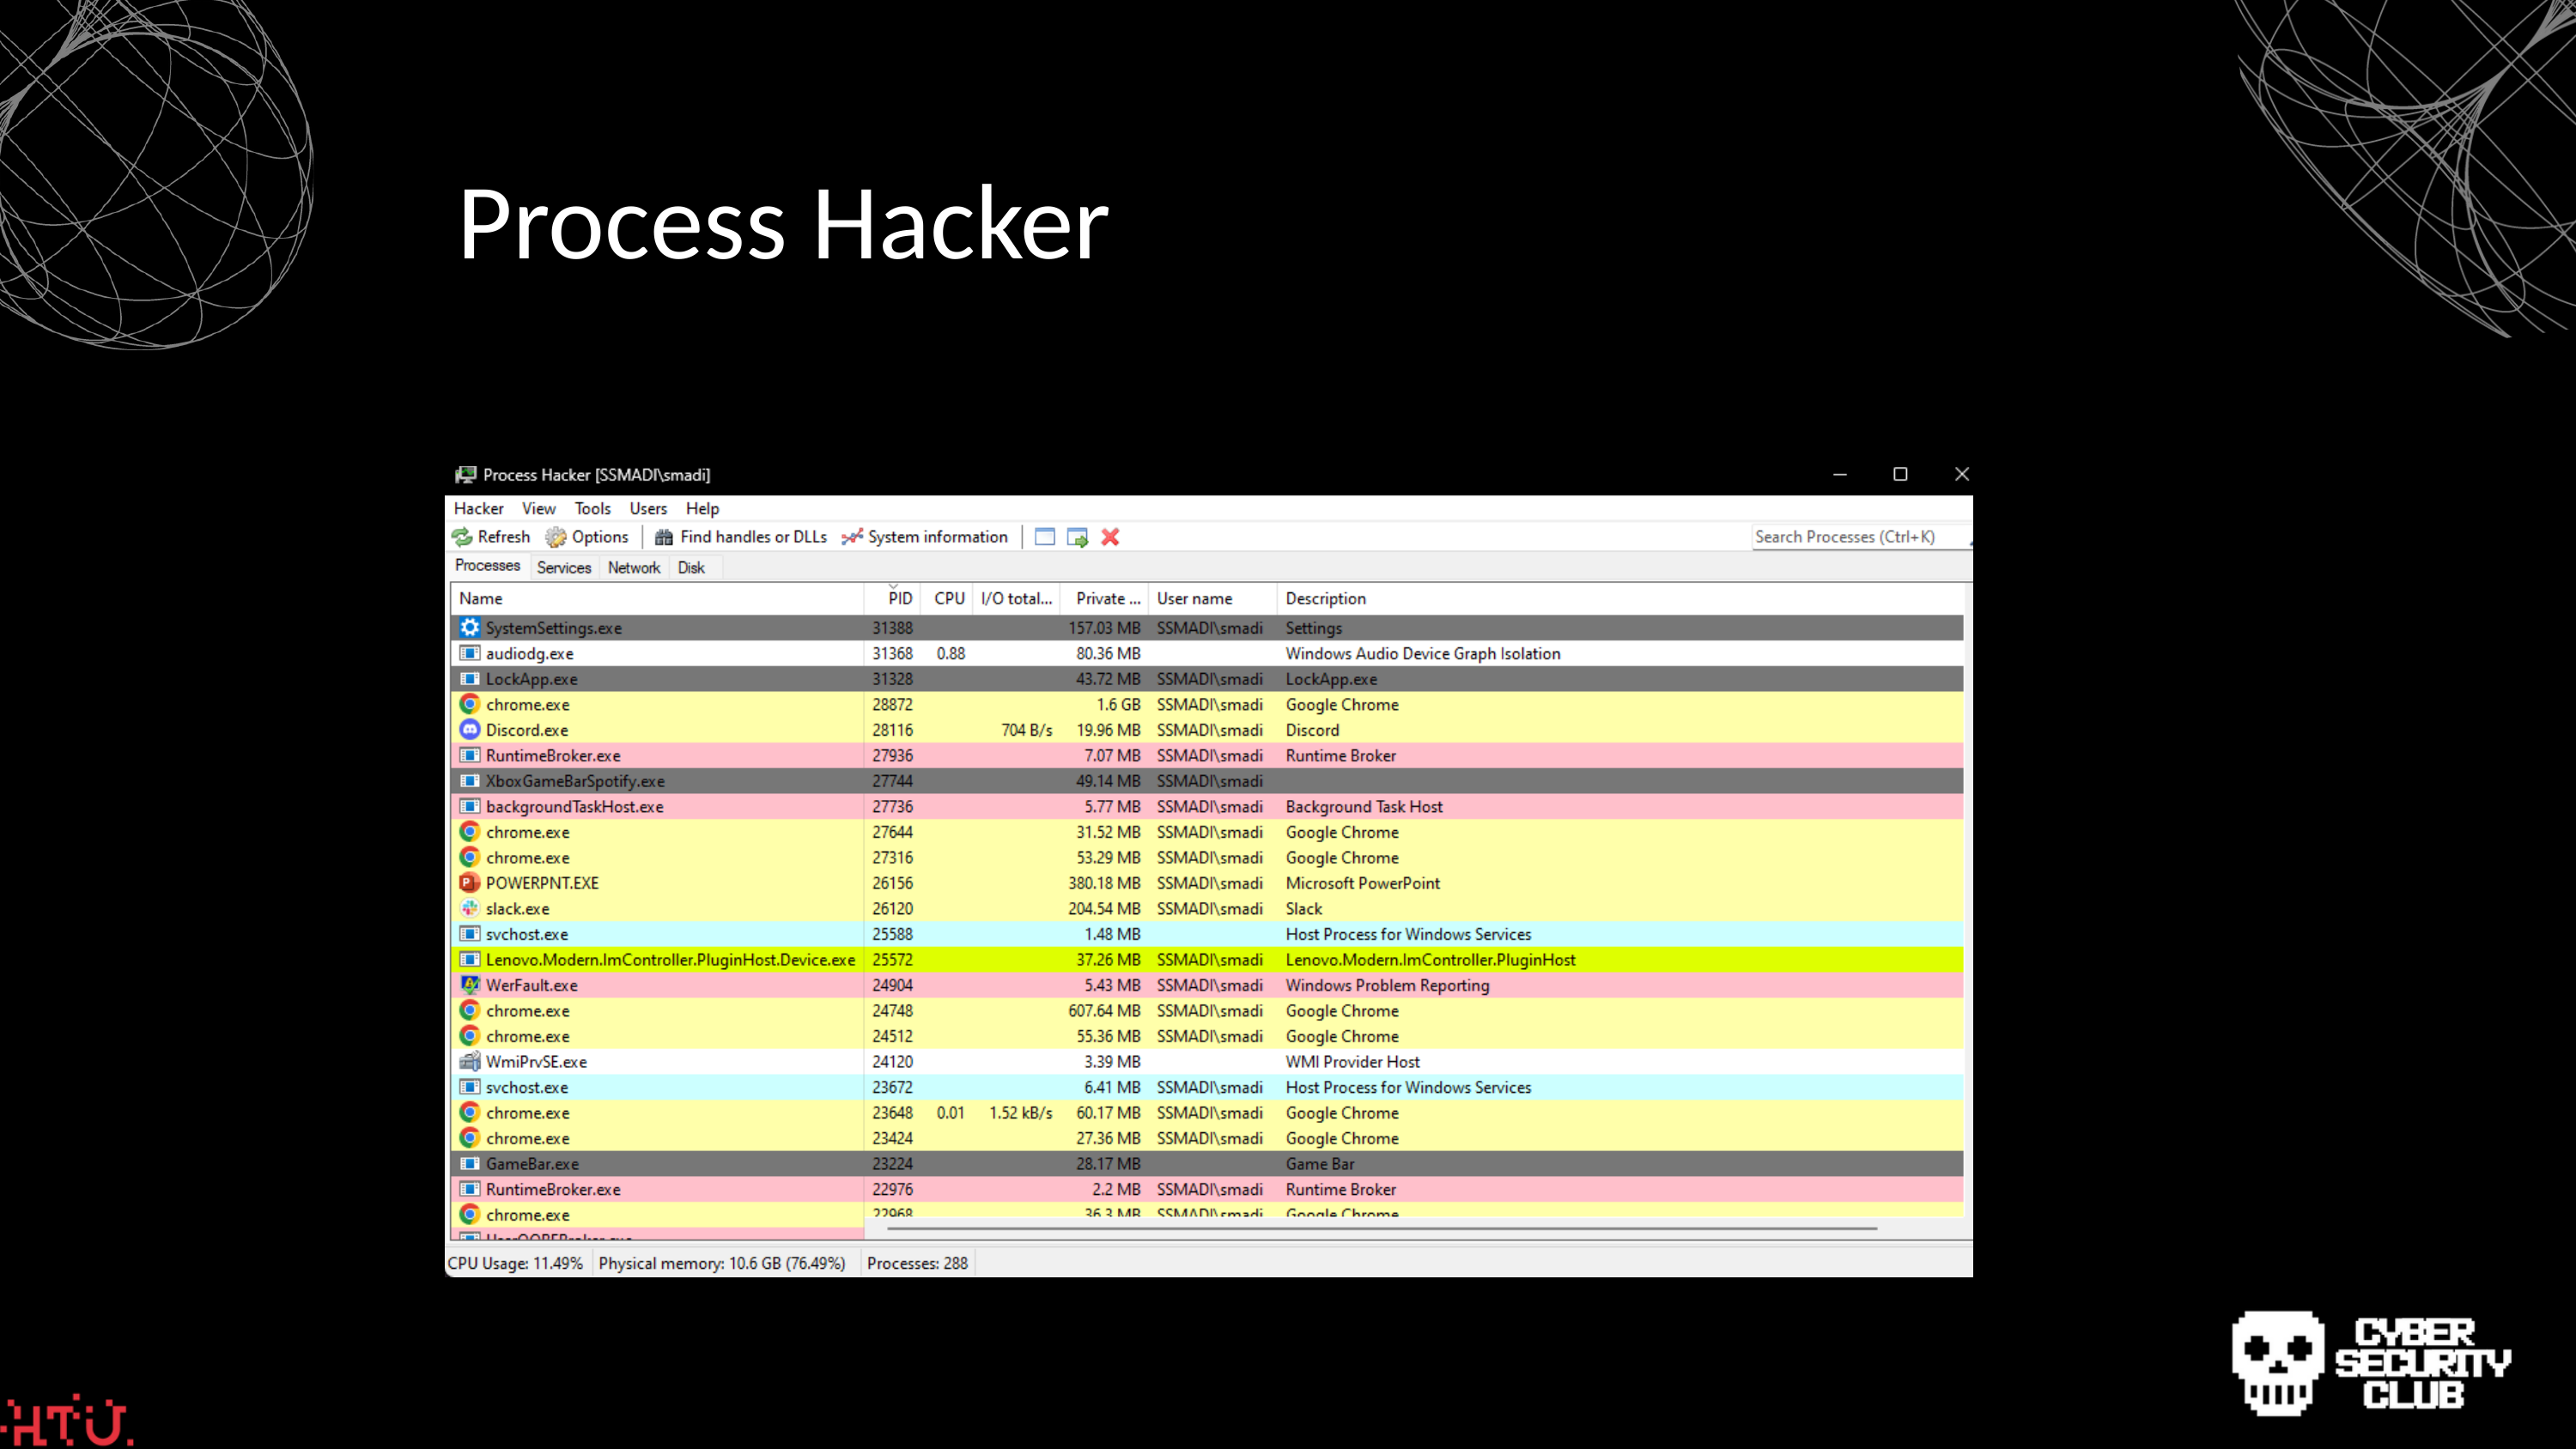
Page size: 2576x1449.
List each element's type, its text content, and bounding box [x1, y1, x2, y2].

text_box [2224, 1303, 2516, 1421]
picture [444, 466, 1973, 1277]
text_box [0, 0, 314, 350]
text_box [2230, 0, 2576, 370]
text_box [0, 1353, 134, 1449]
text_box Process Hacker [445, 145, 1879, 288]
